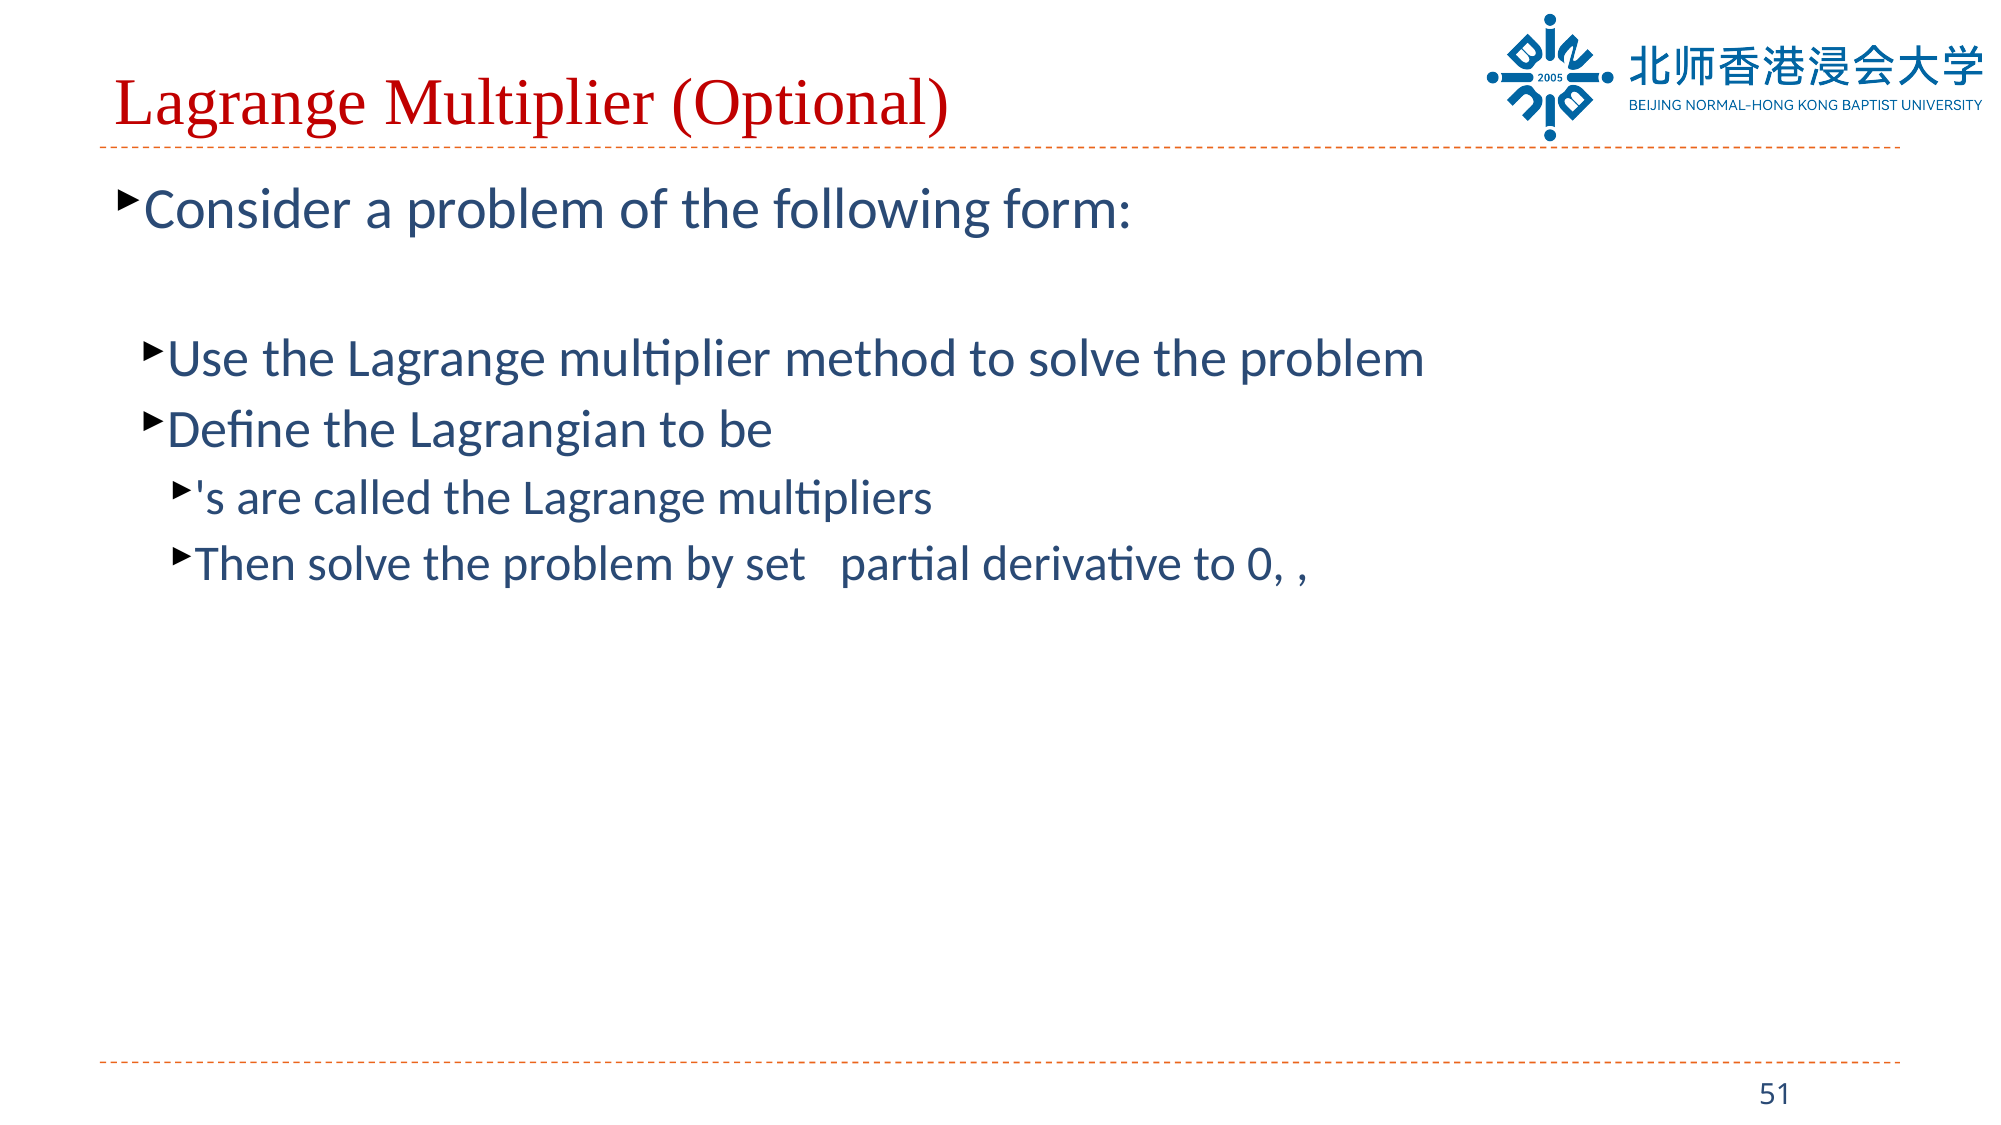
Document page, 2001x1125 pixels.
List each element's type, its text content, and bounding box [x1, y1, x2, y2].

title Lagrange Multiplier (Optional) [99, 24, 1900, 146]
picture [1469, 0, 2000, 156]
